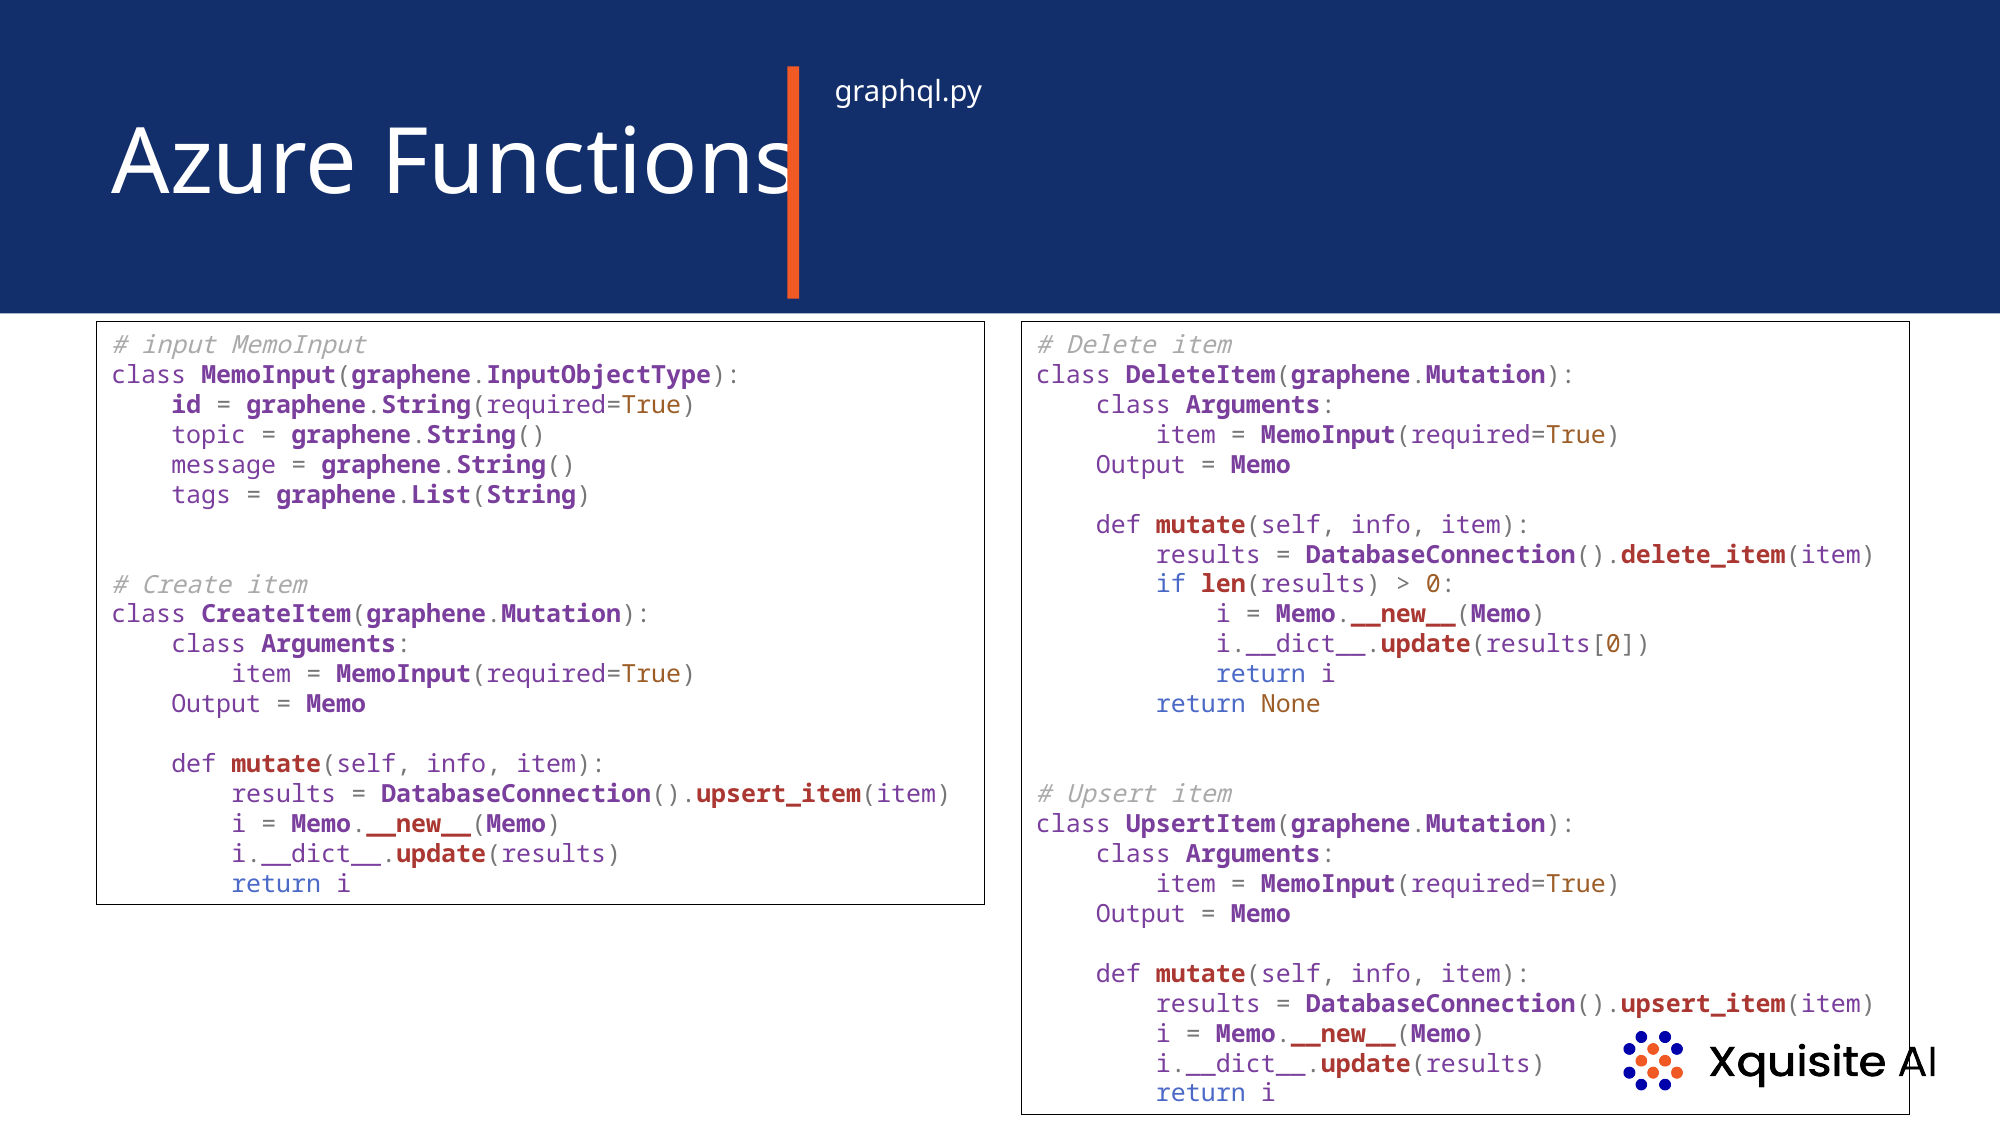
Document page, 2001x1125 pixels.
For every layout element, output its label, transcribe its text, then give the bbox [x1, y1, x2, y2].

text_box # Delete item class DeleteItem(graphene.Mutation): class Arguments: item = MemoInput(required=True) Output = Memo def mutate(self, info, item): results = DatabaseConnection().delete_item(item) if len(results) > 0: i = Memo.__new__(Memo) i.__dict__.update(results[0]) return i return None # Upsert item class UpsertItem(graphene.Mutation): class Arguments: item = MemoInput(required=True) Output = Memo def mutate(self, info, item): results = DatabaseConnection().upsert_item(item) i = Memo.__new__(Memo) i.__dict__.update(results) return i [1021, 321, 1910, 1115]
text_box [786, 65, 800, 300]
text_box graphql.py [834, 65, 1910, 139]
picture [1590, 1007, 1981, 1125]
text_box # input MemoInput class MemoInput(graphene.InputObjectType): id = graphene.String(required=True) topic = graphene.String() message = graphene.String() tags = graphene.List(String) # Create item class CreateItem(graphene.Mutation): class Arguments: item = MemoInput(required=True) Output = Memo def mutate(self, info, item): results = DatabaseConnection().upsert_item(item) i = Memo.__new__(Memo) i.__dict__.update(results) return i [96, 321, 985, 905]
text_box [0, 0, 2000, 314]
title Azure Functions [96, 7, 817, 321]
